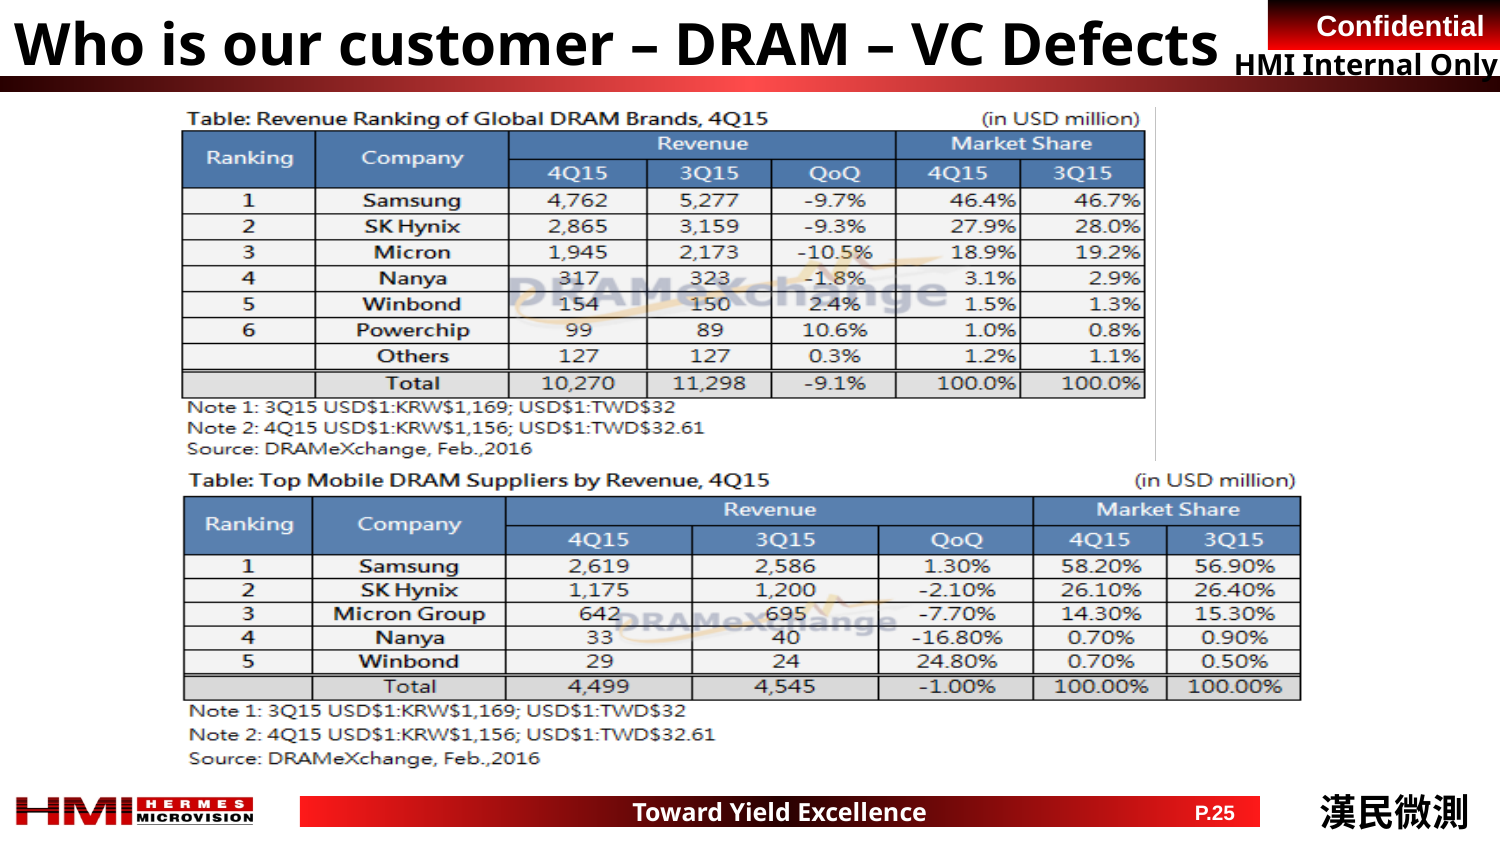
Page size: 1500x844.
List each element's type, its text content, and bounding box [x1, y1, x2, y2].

picture [179, 467, 1308, 771]
picture [15, 796, 255, 826]
text_box Who is our customer – DRAM – VC Defects [0, 0, 1263, 85]
picture [179, 107, 1157, 462]
